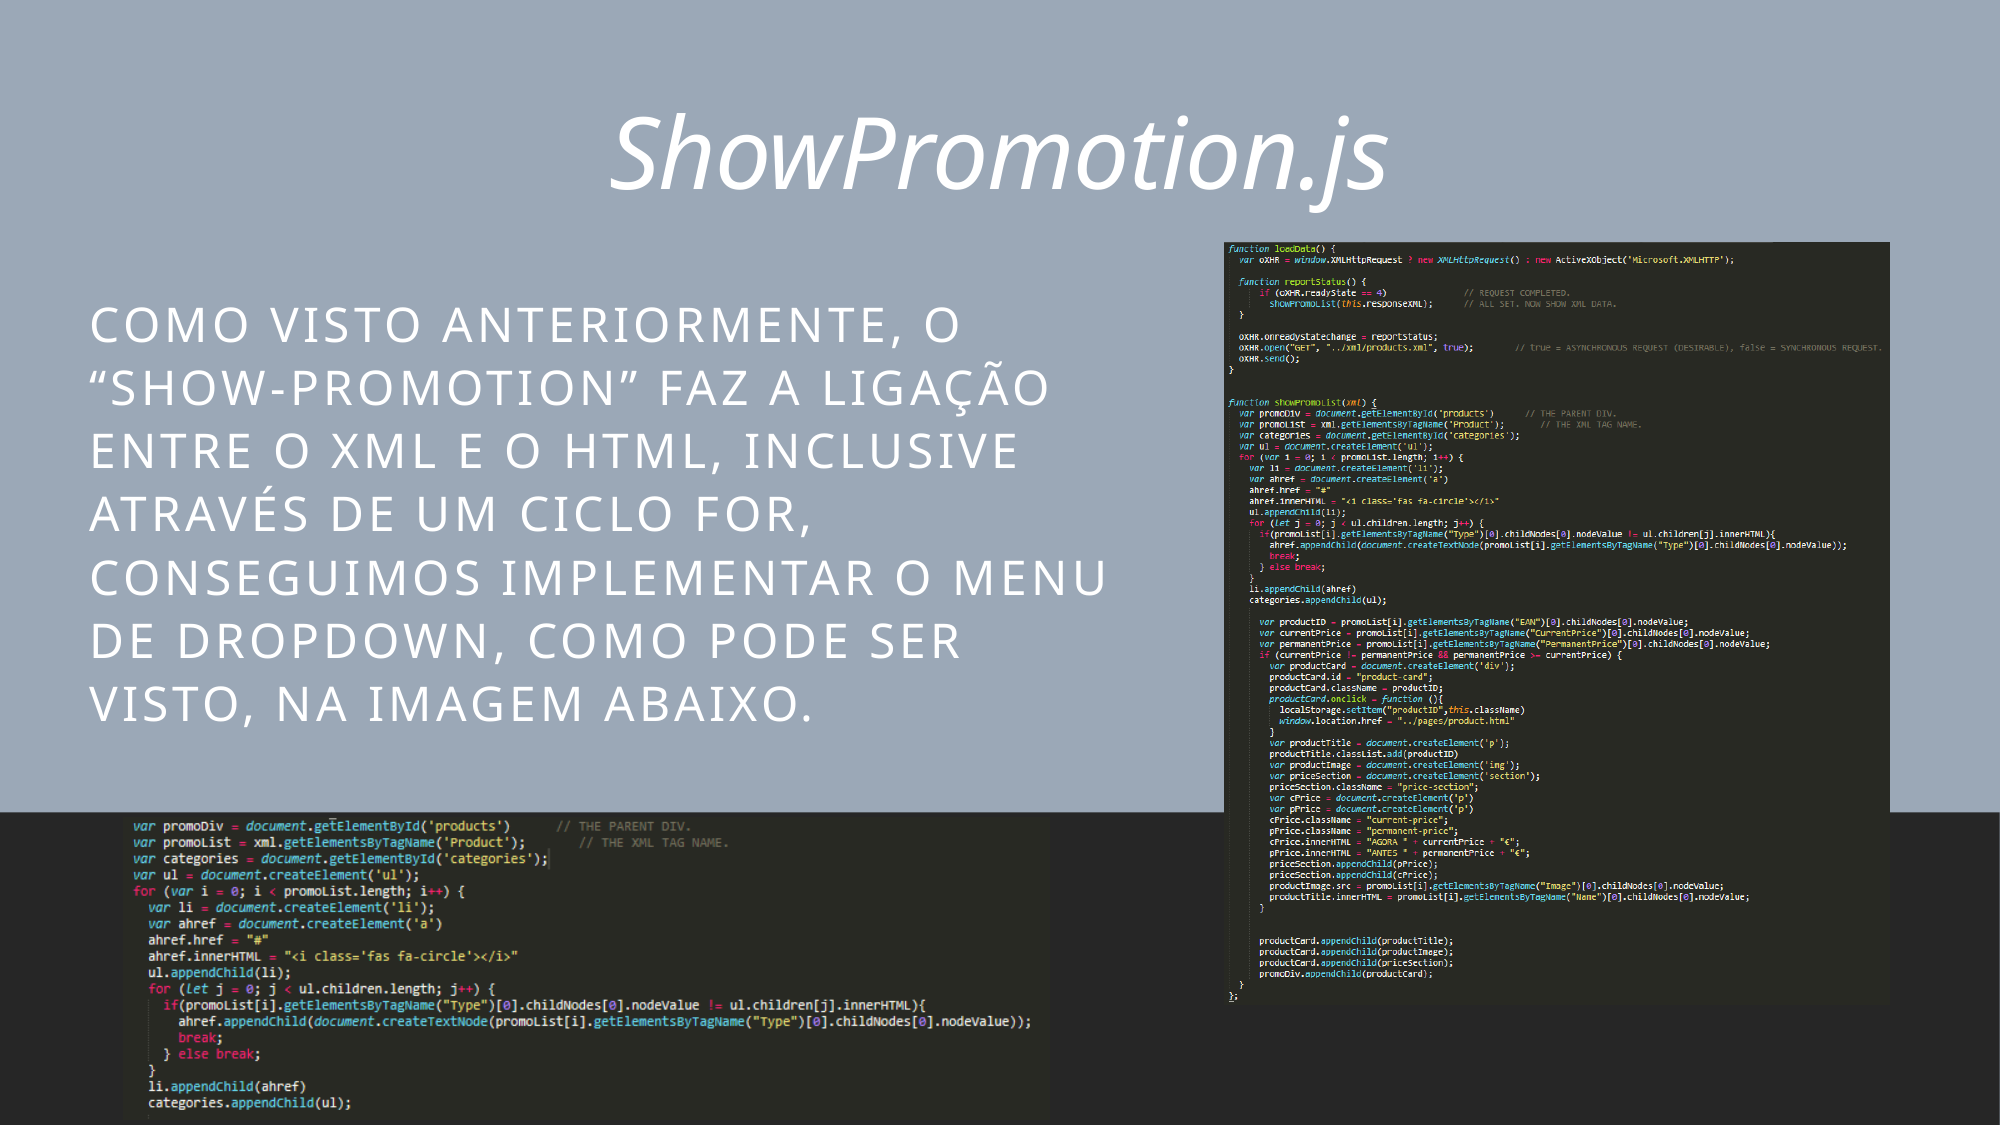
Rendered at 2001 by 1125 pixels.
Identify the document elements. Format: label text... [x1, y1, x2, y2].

title ShowPromotion.js [560, 1, 1440, 314]
picture [1224, 242, 1890, 1006]
text_box [0, 0, 2000, 811]
text_box [0, 811, 2000, 1125]
picture [123, 817, 1051, 1121]
subtitle Como visto anteriormente, o “show-promotion” faz a ligação entre o xml e o html, inclusive através de um ciclo for, conseguimos implementar o menu de dropdown, como pode ser visto, na imagem abaixo. [74, 280, 1154, 772]
